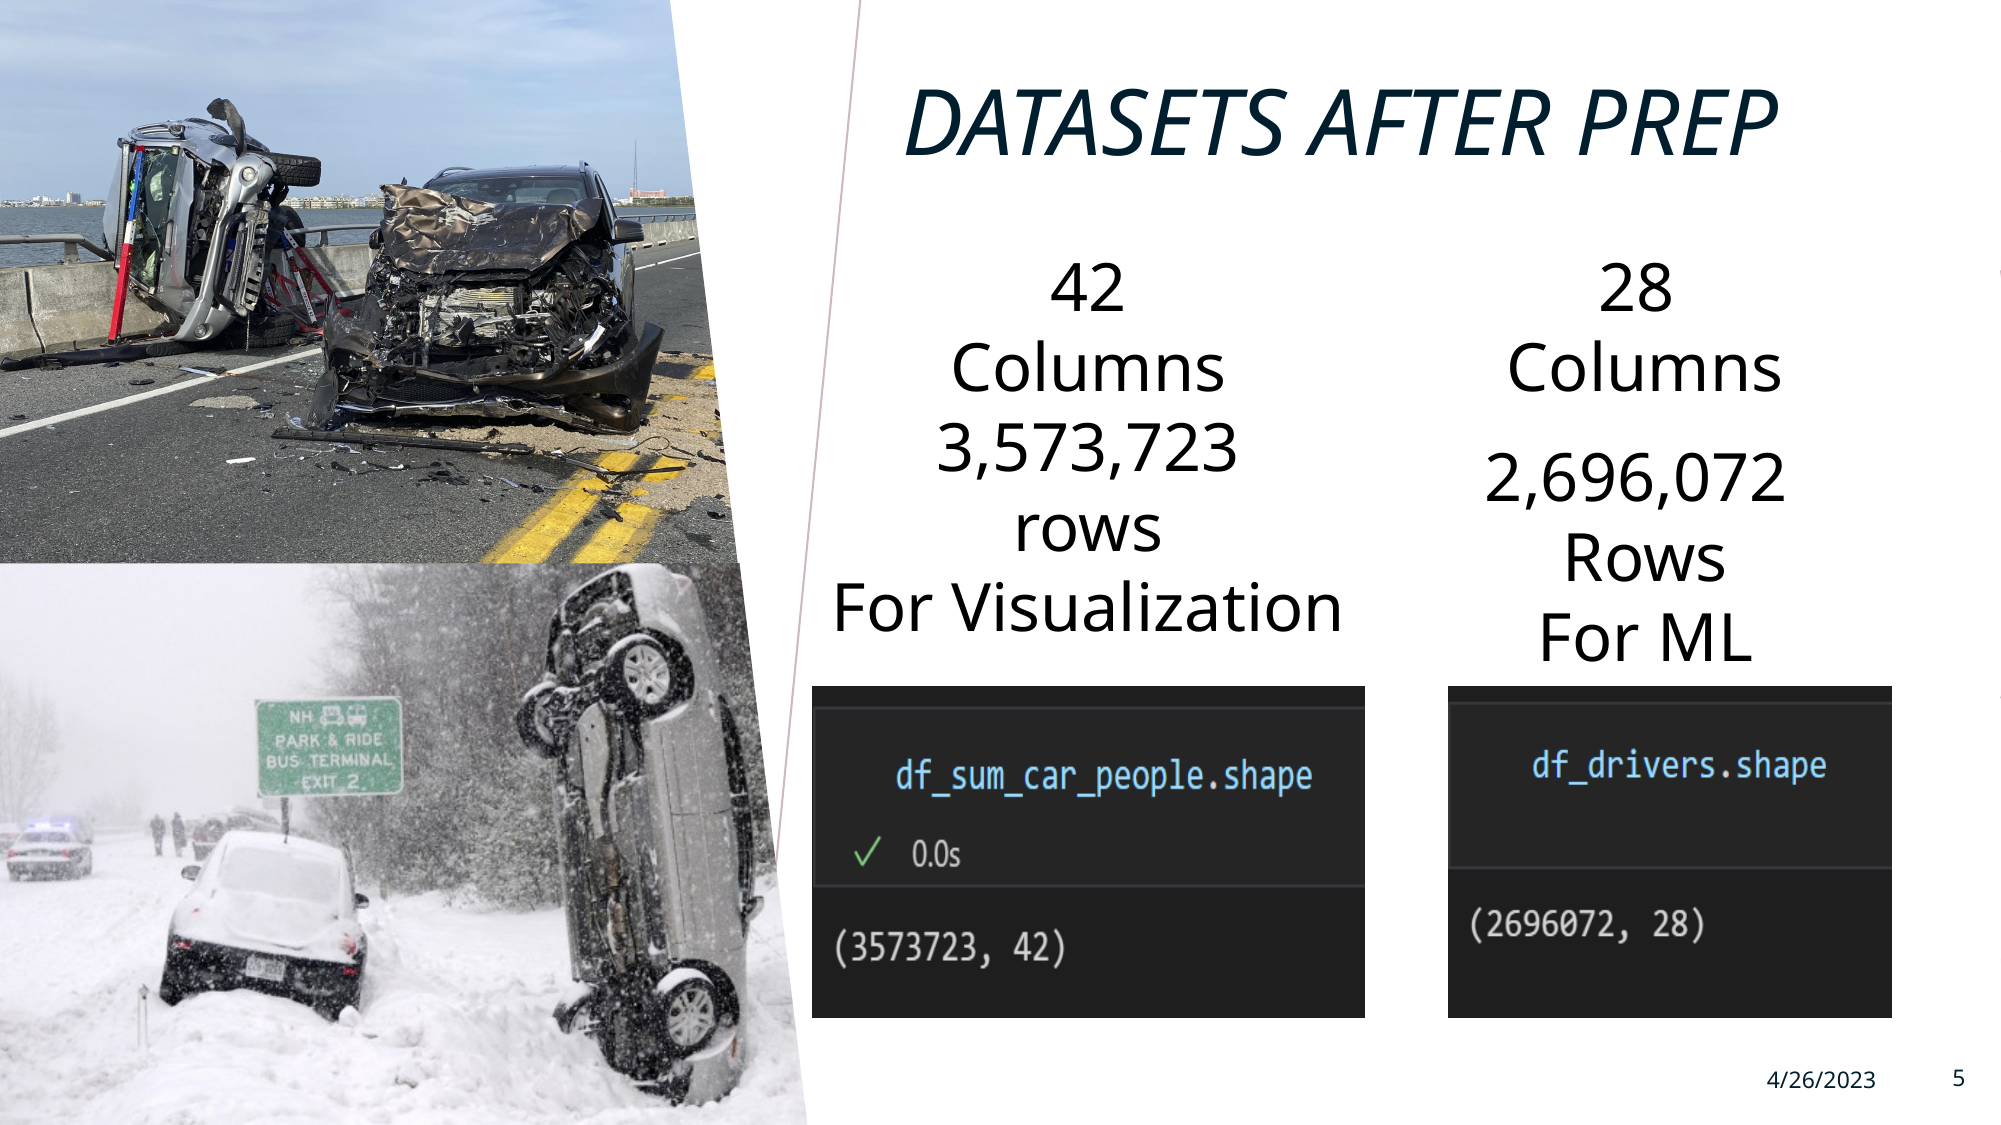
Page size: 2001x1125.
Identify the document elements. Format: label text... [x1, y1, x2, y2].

picture [812, 686, 1365, 1018]
picture [0, 0, 808, 1125]
title Datasets After Prep [887, 40, 1892, 212]
picture [1448, 686, 1892, 1018]
text_box 42 Columns 3,573,723 rows For Visualization [812, 237, 1365, 653]
slide_number 5 [1903, 1049, 1981, 1110]
text_box 28 Columns 2,696,072 Rows For ML [1399, 237, 1892, 683]
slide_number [1203, 1049, 1892, 1110]
